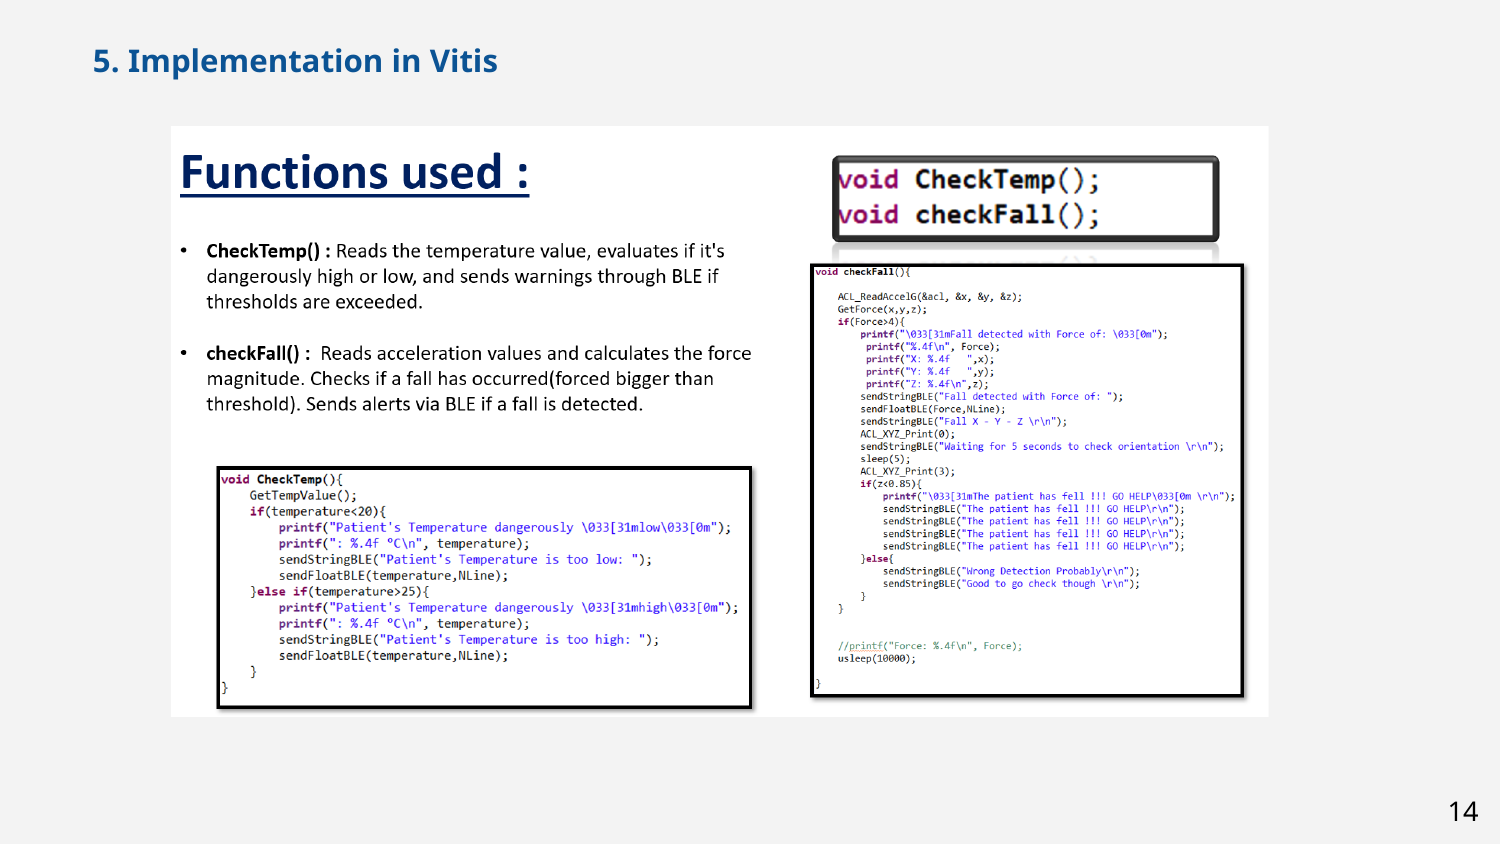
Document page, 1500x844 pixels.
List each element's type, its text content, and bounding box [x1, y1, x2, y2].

slide_number 14 [1403, 779, 1494, 844]
picture [170, 126, 1269, 718]
subtitle 5. Implementation in Vitis [77, 25, 977, 85]
